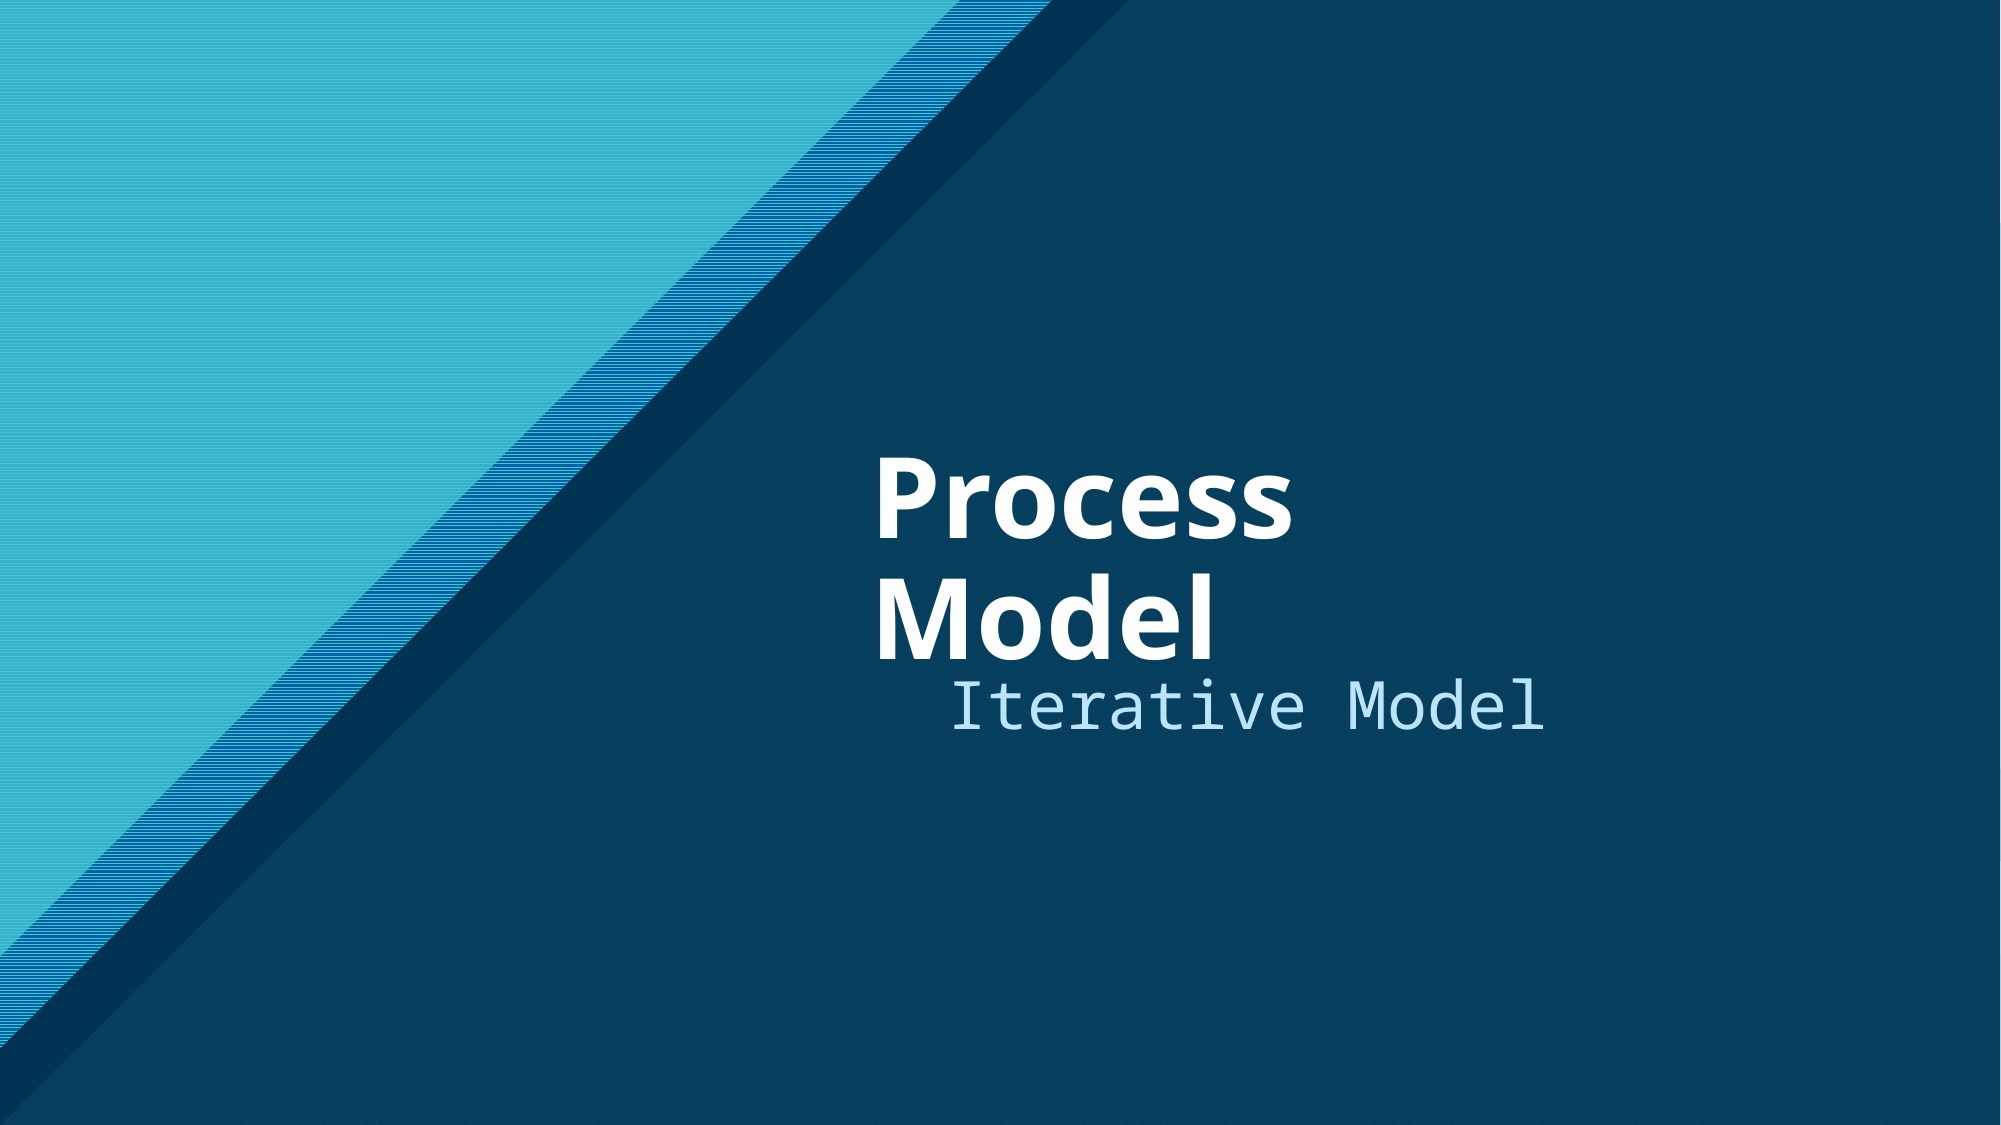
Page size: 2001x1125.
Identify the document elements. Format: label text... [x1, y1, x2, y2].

title Process Model [855, 460, 1668, 665]
text_box Iterative Model [932, 655, 1563, 751]
